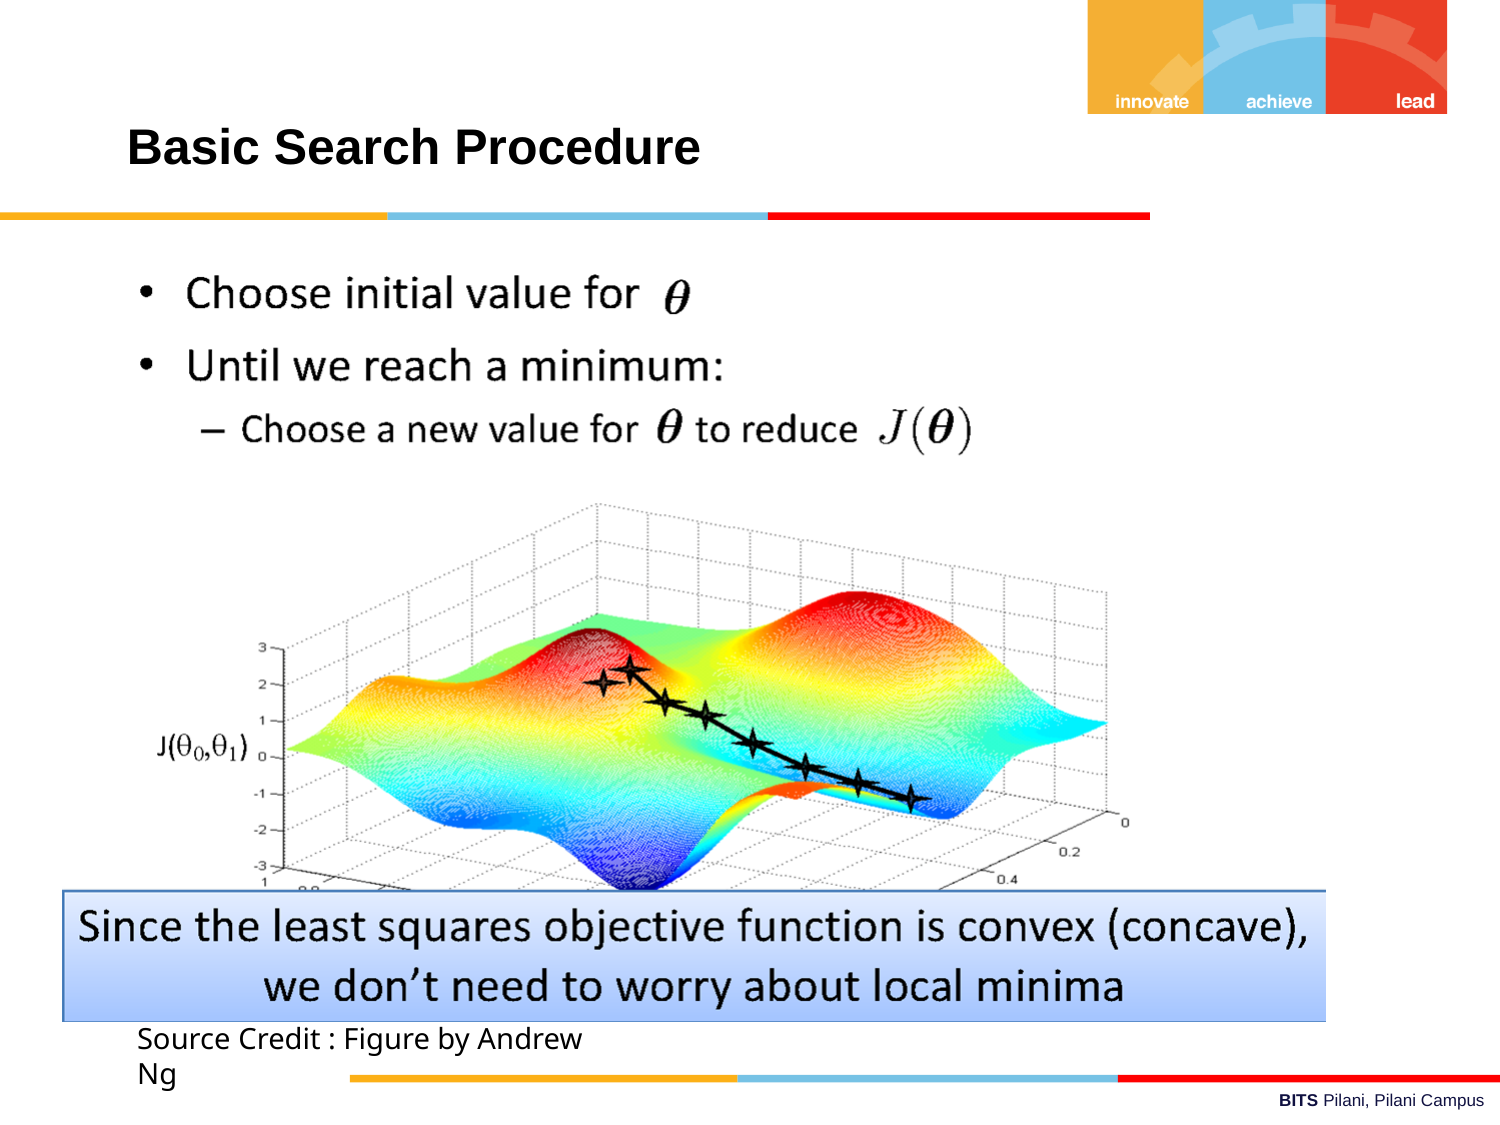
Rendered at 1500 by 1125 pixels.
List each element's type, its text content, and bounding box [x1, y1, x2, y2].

text_box Basic Search Procedure [125, 112, 1138, 175]
picture [62, 274, 1326, 1023]
text_box Source Credit : Figure by Andrew Ng [122, 1032, 638, 1098]
picture [1087, 0, 1448, 114]
